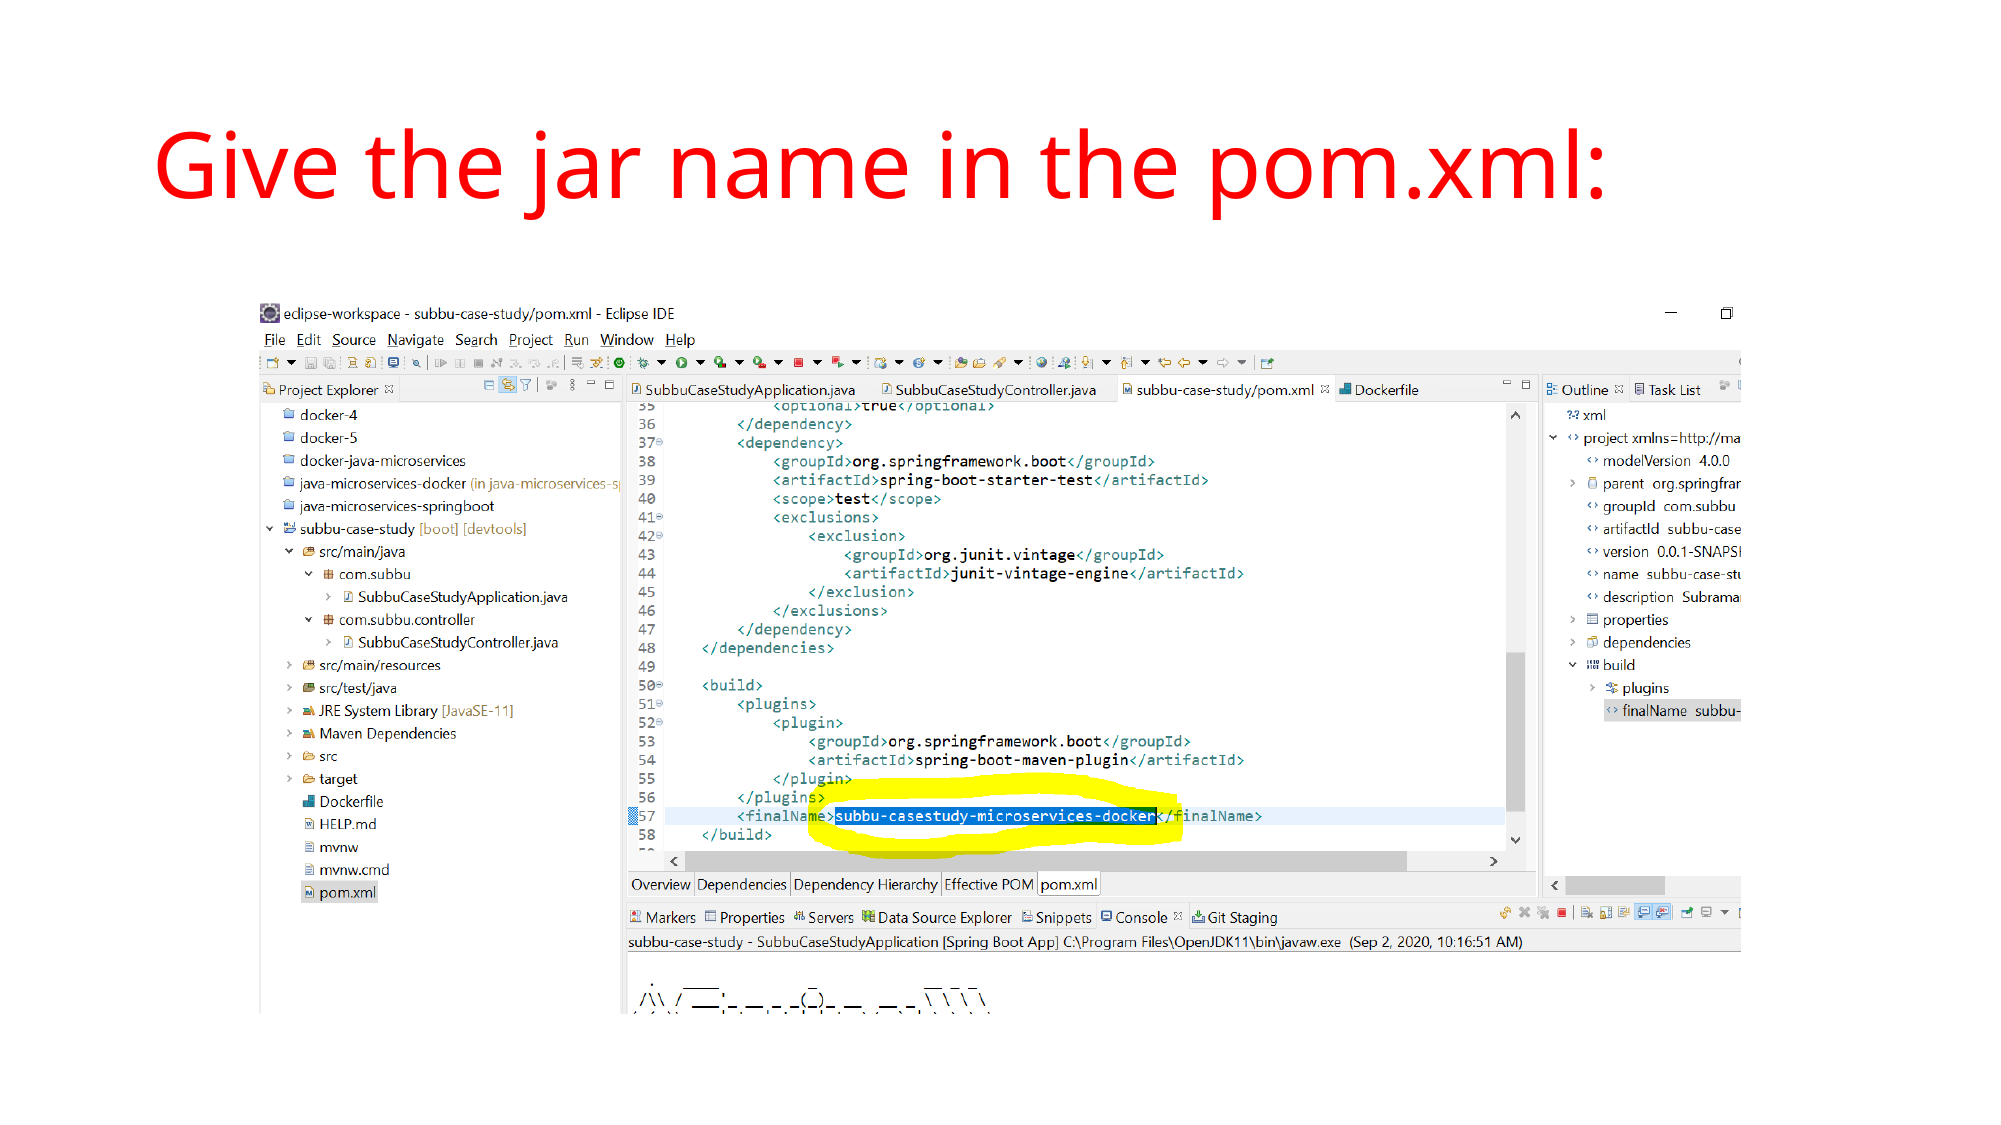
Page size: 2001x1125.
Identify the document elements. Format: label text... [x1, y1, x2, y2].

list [259, 299, 1741, 1014]
title Give the jar name in the pom.xml: [137, 59, 1863, 278]
